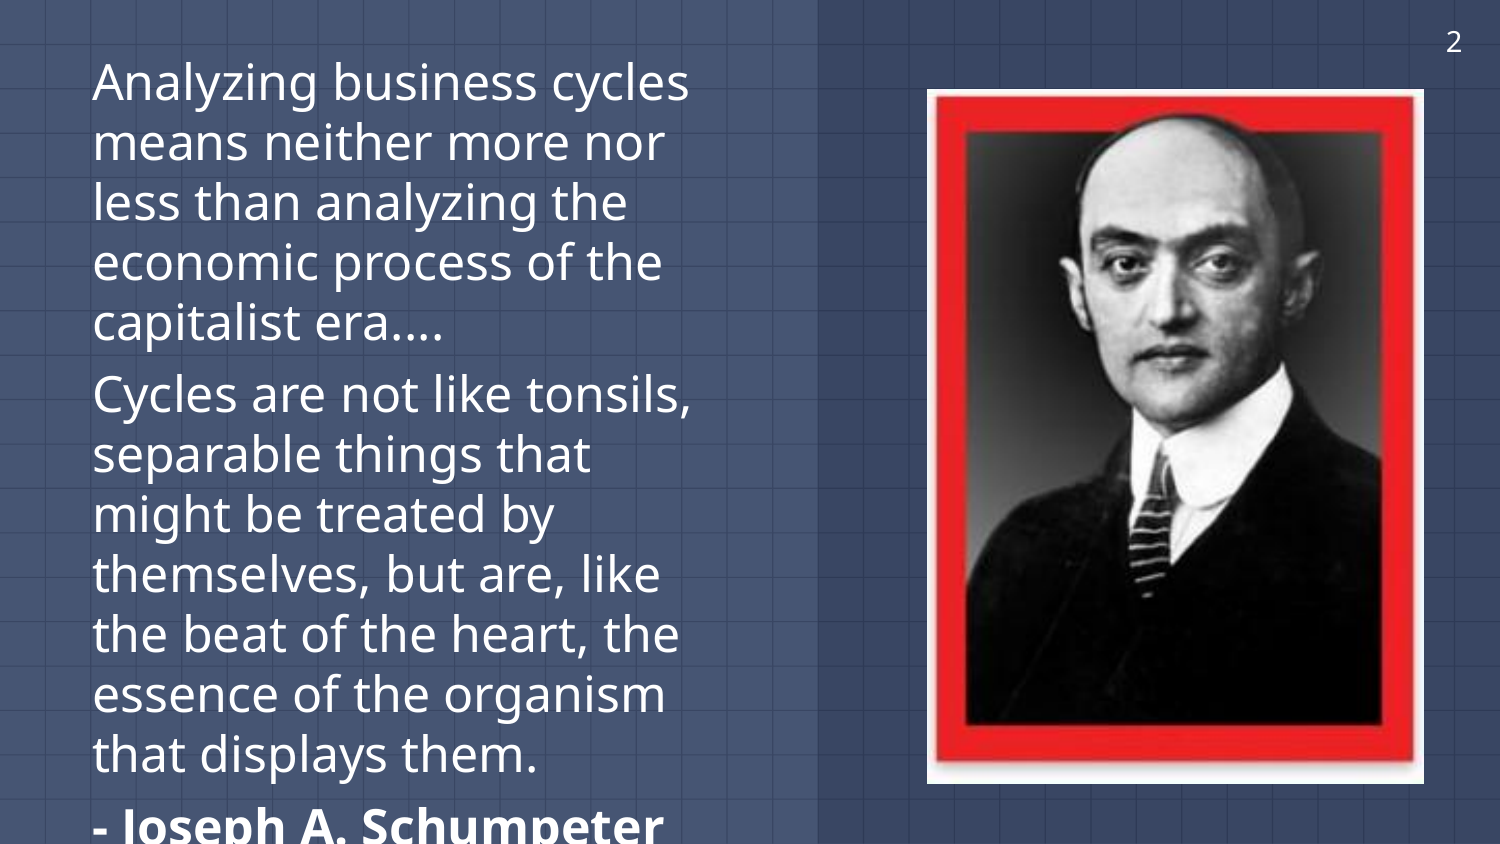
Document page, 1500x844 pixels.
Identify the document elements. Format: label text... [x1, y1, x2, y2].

picture [927, 89, 1424, 785]
list Analyzing business cycles means neither more nor less than analyzing the economic process of the capitalist era.... Cycles are not like tonsils, separable things that might be treated by themselves, but are, like the beat of the heart, the essence of the organism that displays them. - Joseph A. Schumpeter (1939) [77, 35, 731, 544]
slide_number 2 [1408, 0, 1500, 88]
